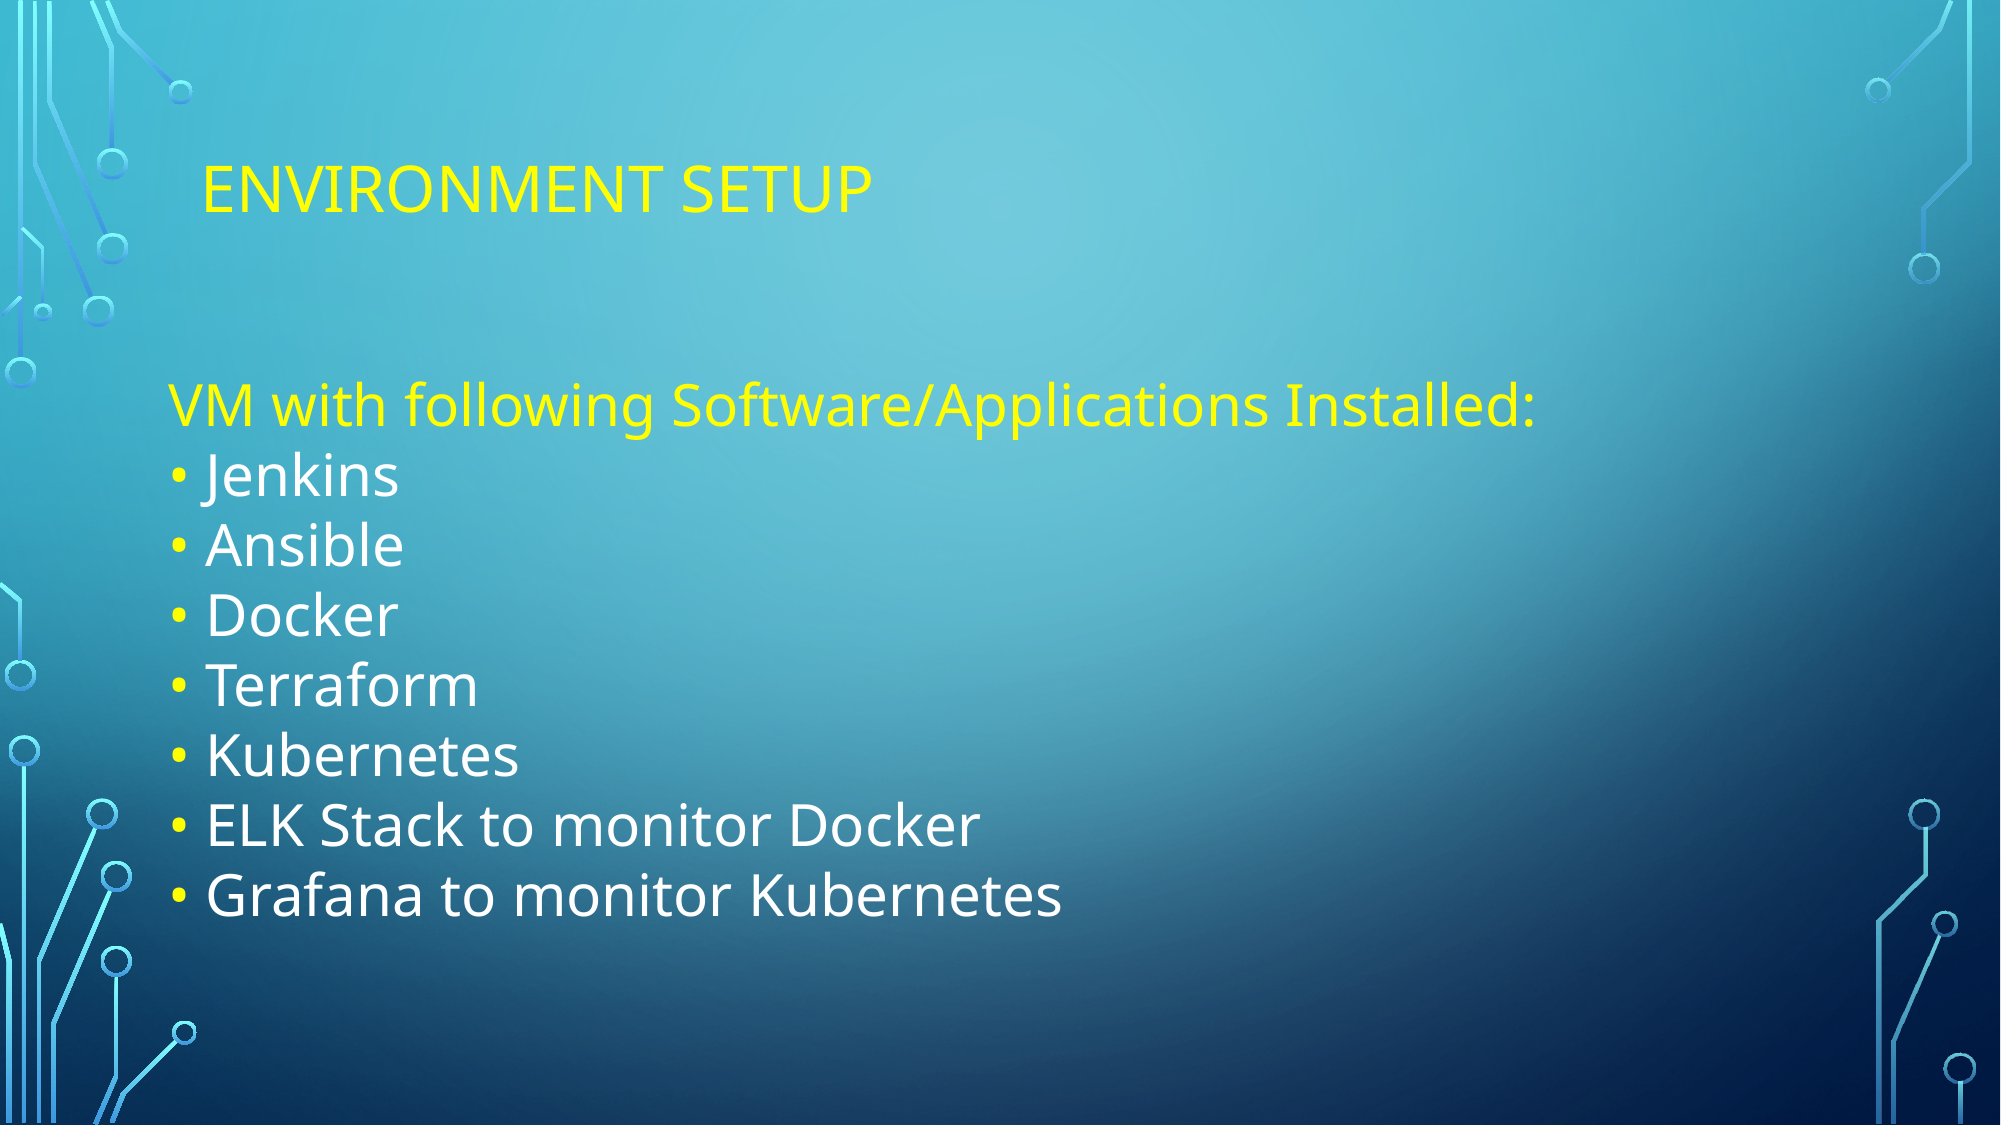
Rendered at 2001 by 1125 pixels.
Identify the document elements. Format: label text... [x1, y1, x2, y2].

title ENVIRONMENT SETUP [185, 124, 934, 260]
text_box VM with following Software/Applications Installed: • Jenkins • Ansible • Docker • Terraform • Kubernetes • ELK Stack to monitor Docker • Grafana to monitor Kubernetes [153, 361, 1701, 936]
